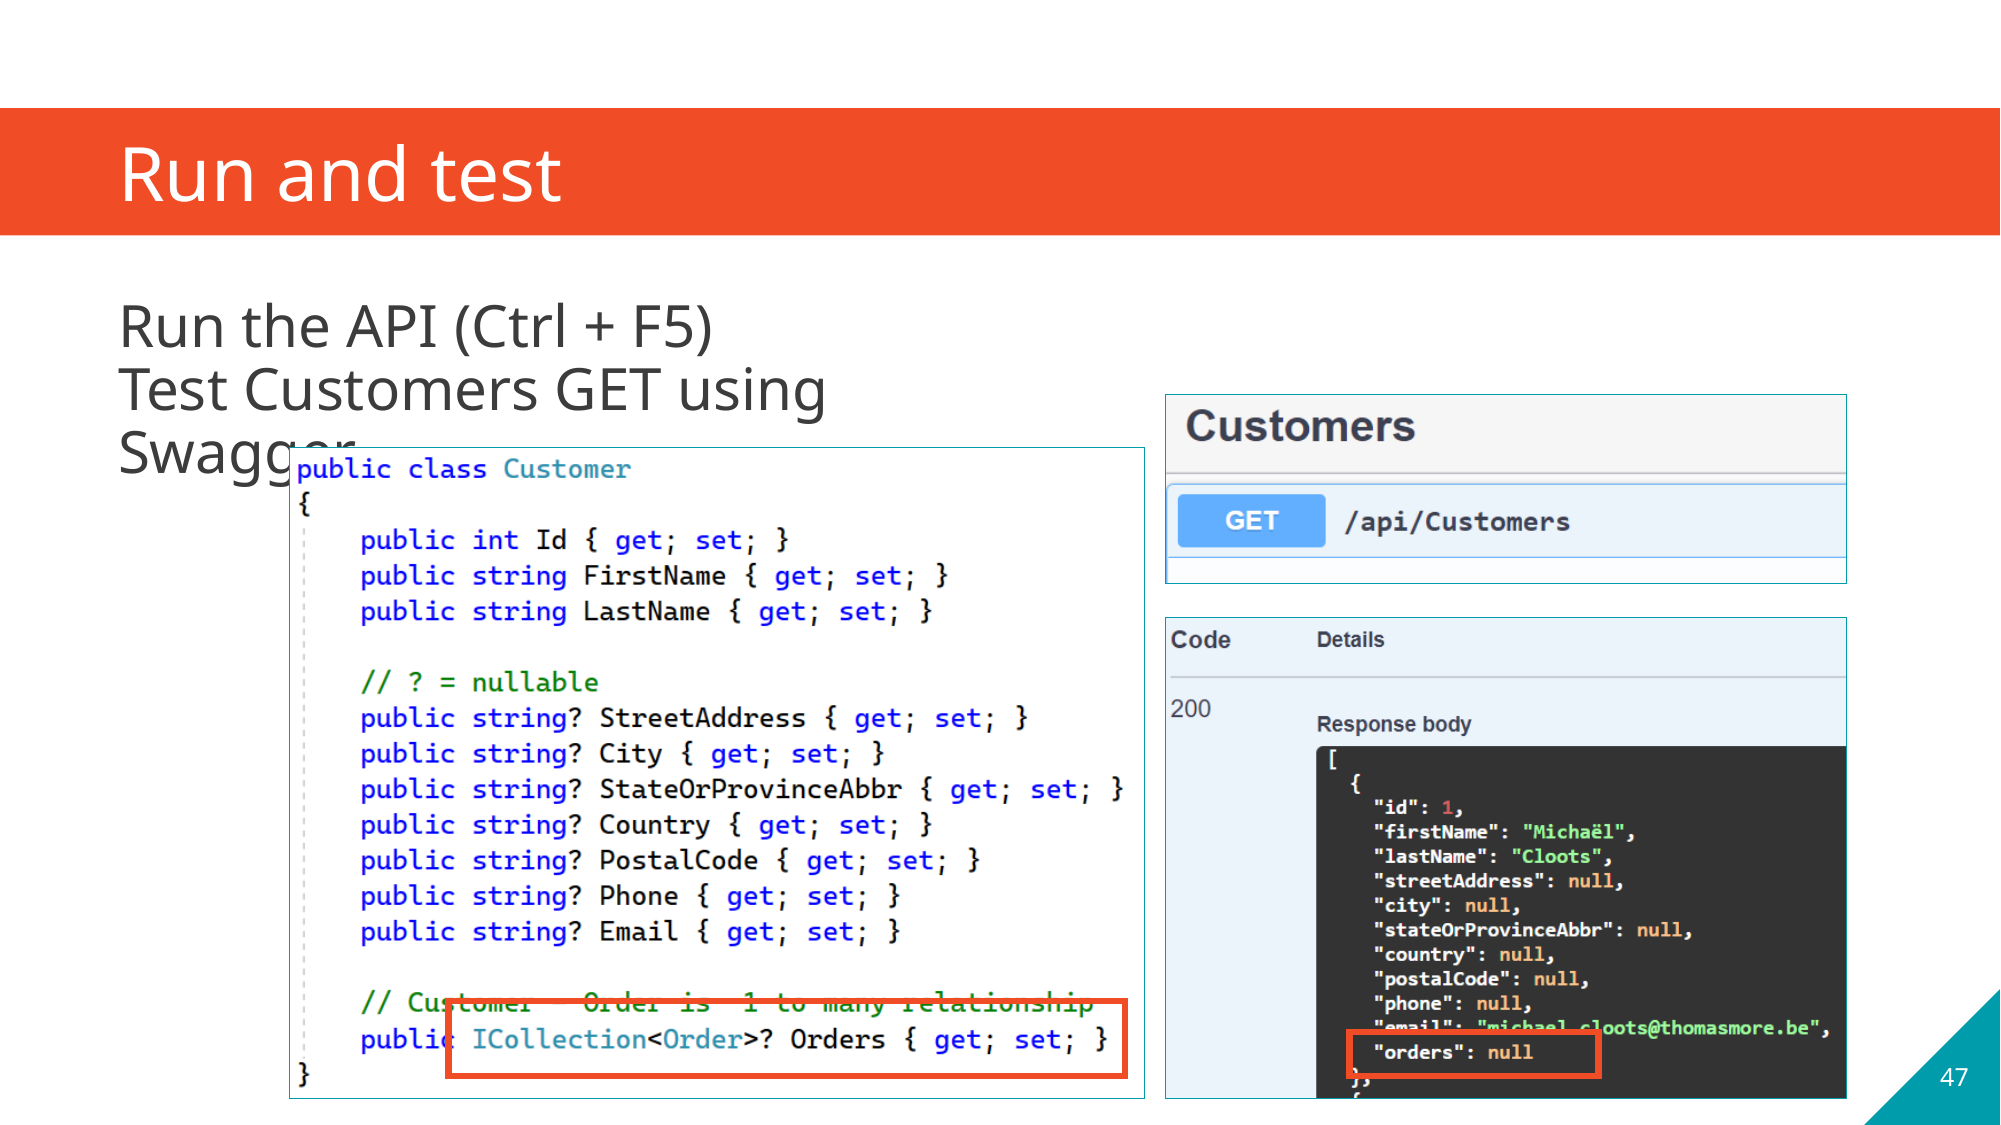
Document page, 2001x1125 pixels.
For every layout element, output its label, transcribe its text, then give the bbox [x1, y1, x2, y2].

title Run and test [0, 108, 2000, 236]
picture [1165, 617, 1847, 1099]
list Run the API (Ctrl + F5) Test Customers GET using Swagger [0, 237, 1201, 1040]
slide_number 47 [1862, 987, 2000, 1125]
picture [289, 447, 1145, 1099]
picture [1165, 394, 1847, 585]
